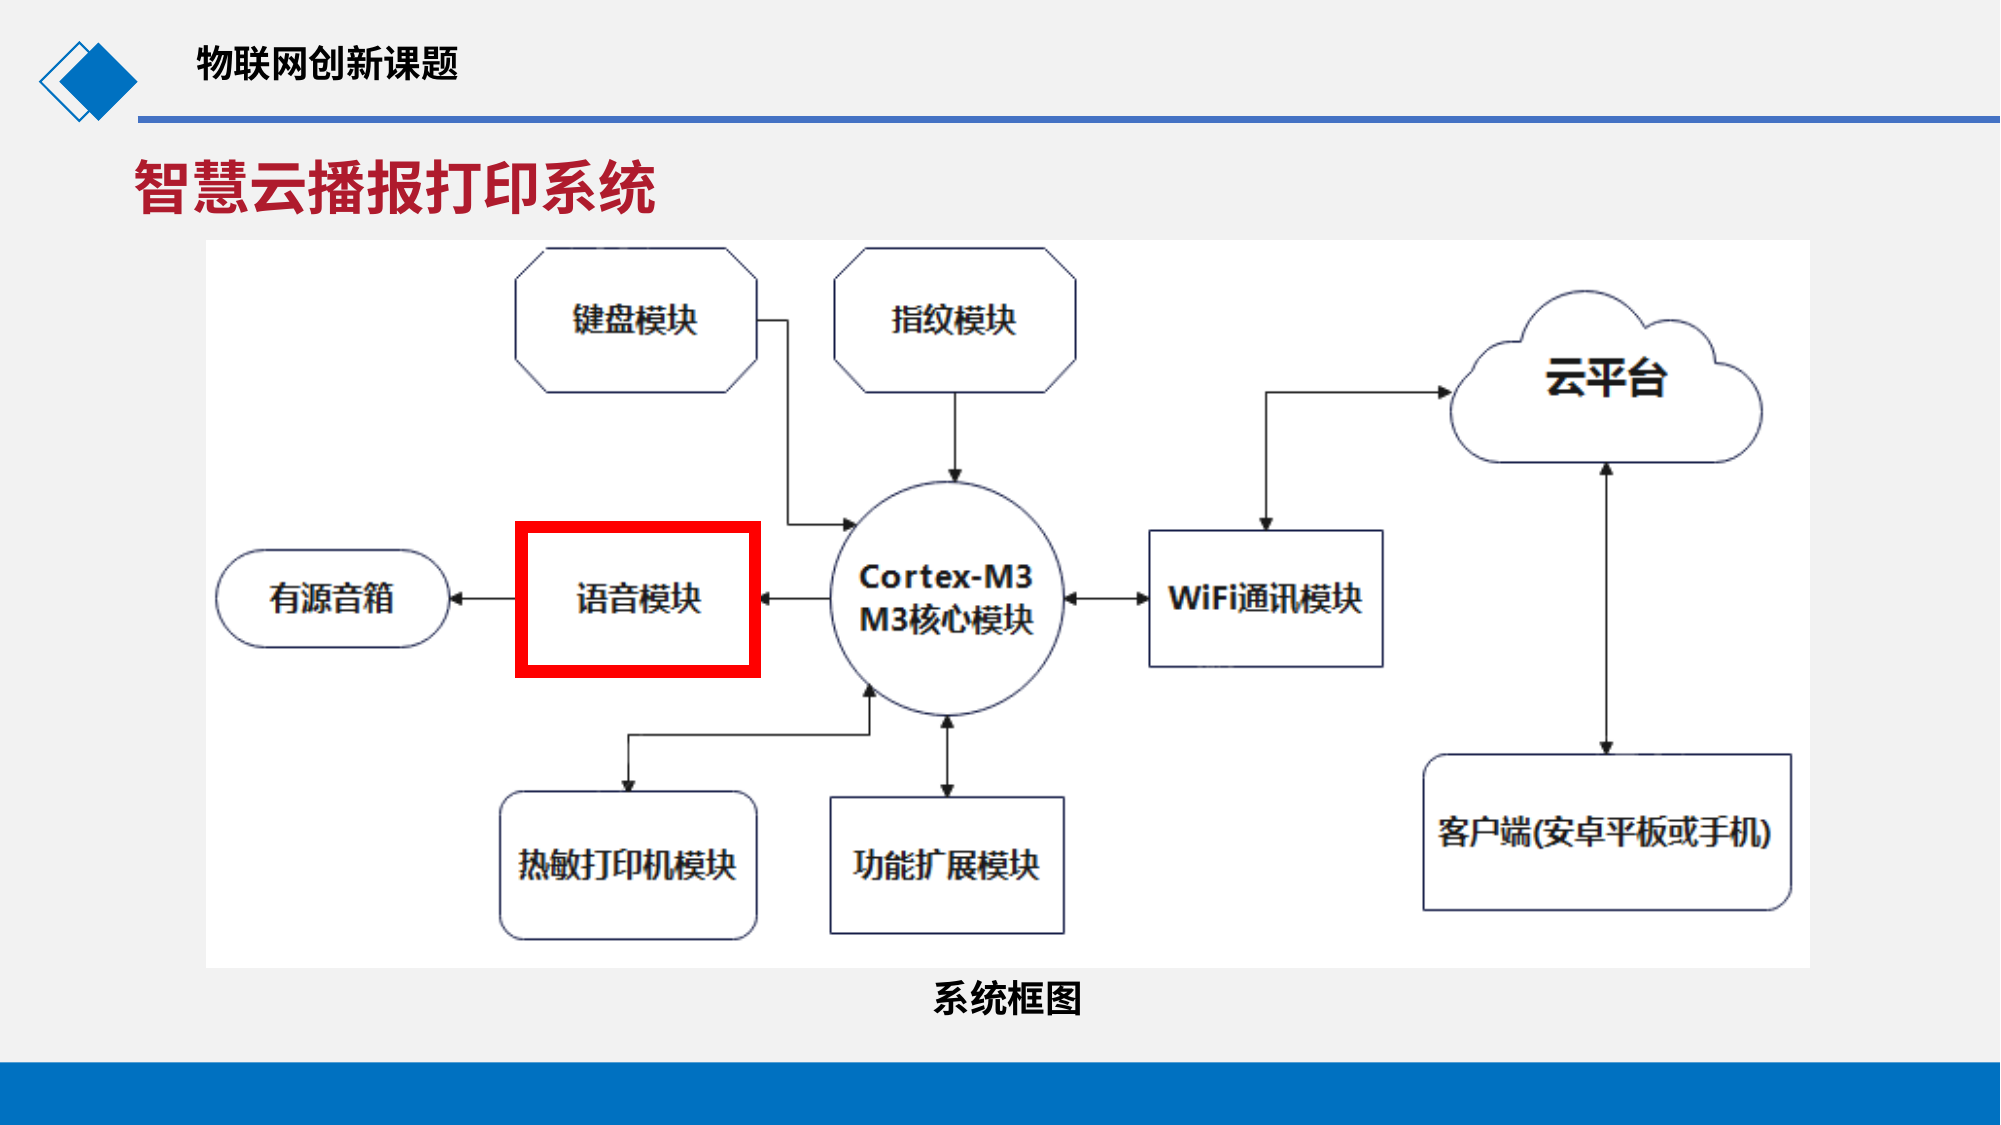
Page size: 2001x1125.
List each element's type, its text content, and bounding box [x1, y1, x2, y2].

text_box 物联网创新课题 [181, 32, 474, 92]
picture [206, 240, 1810, 968]
text_box 系统框图 [918, 968, 1098, 1027]
text_box 智慧云播报打印系统 [118, 143, 673, 229]
